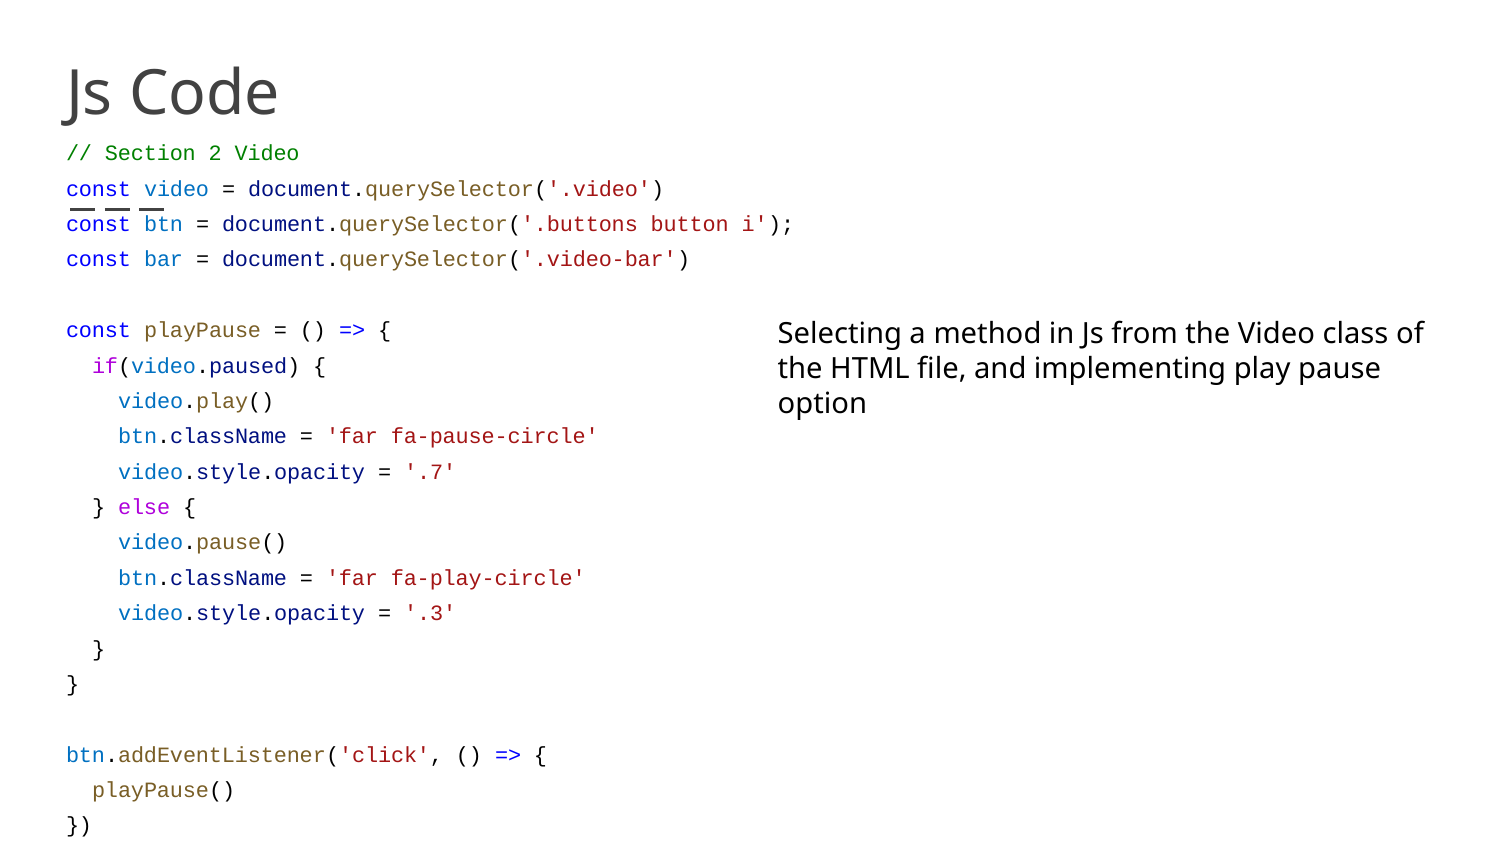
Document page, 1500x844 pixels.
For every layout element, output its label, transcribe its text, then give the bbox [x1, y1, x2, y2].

text_box Selecting a method in Js from the Video class of the HTML file, and implementing play pause option [762, 298, 1472, 434]
title Js Code [51, 21, 1449, 114]
list // Section 2 Video const video = document.querySelector('.video') const btn = document.querySelector('.buttons button i'); const bar = document.querySelector('.video-bar') const playPause = () => { if(video.paused) { video.play() btn.className = 'far fa-pause-circle' video.style.opacity = '.7' } else { video.pause() btn.className = 'far fa-play-circle' video.style.opacity = '.3' } } btn.addEventListener('click', () => { playPause() }) [51, 114, 1449, 844]
